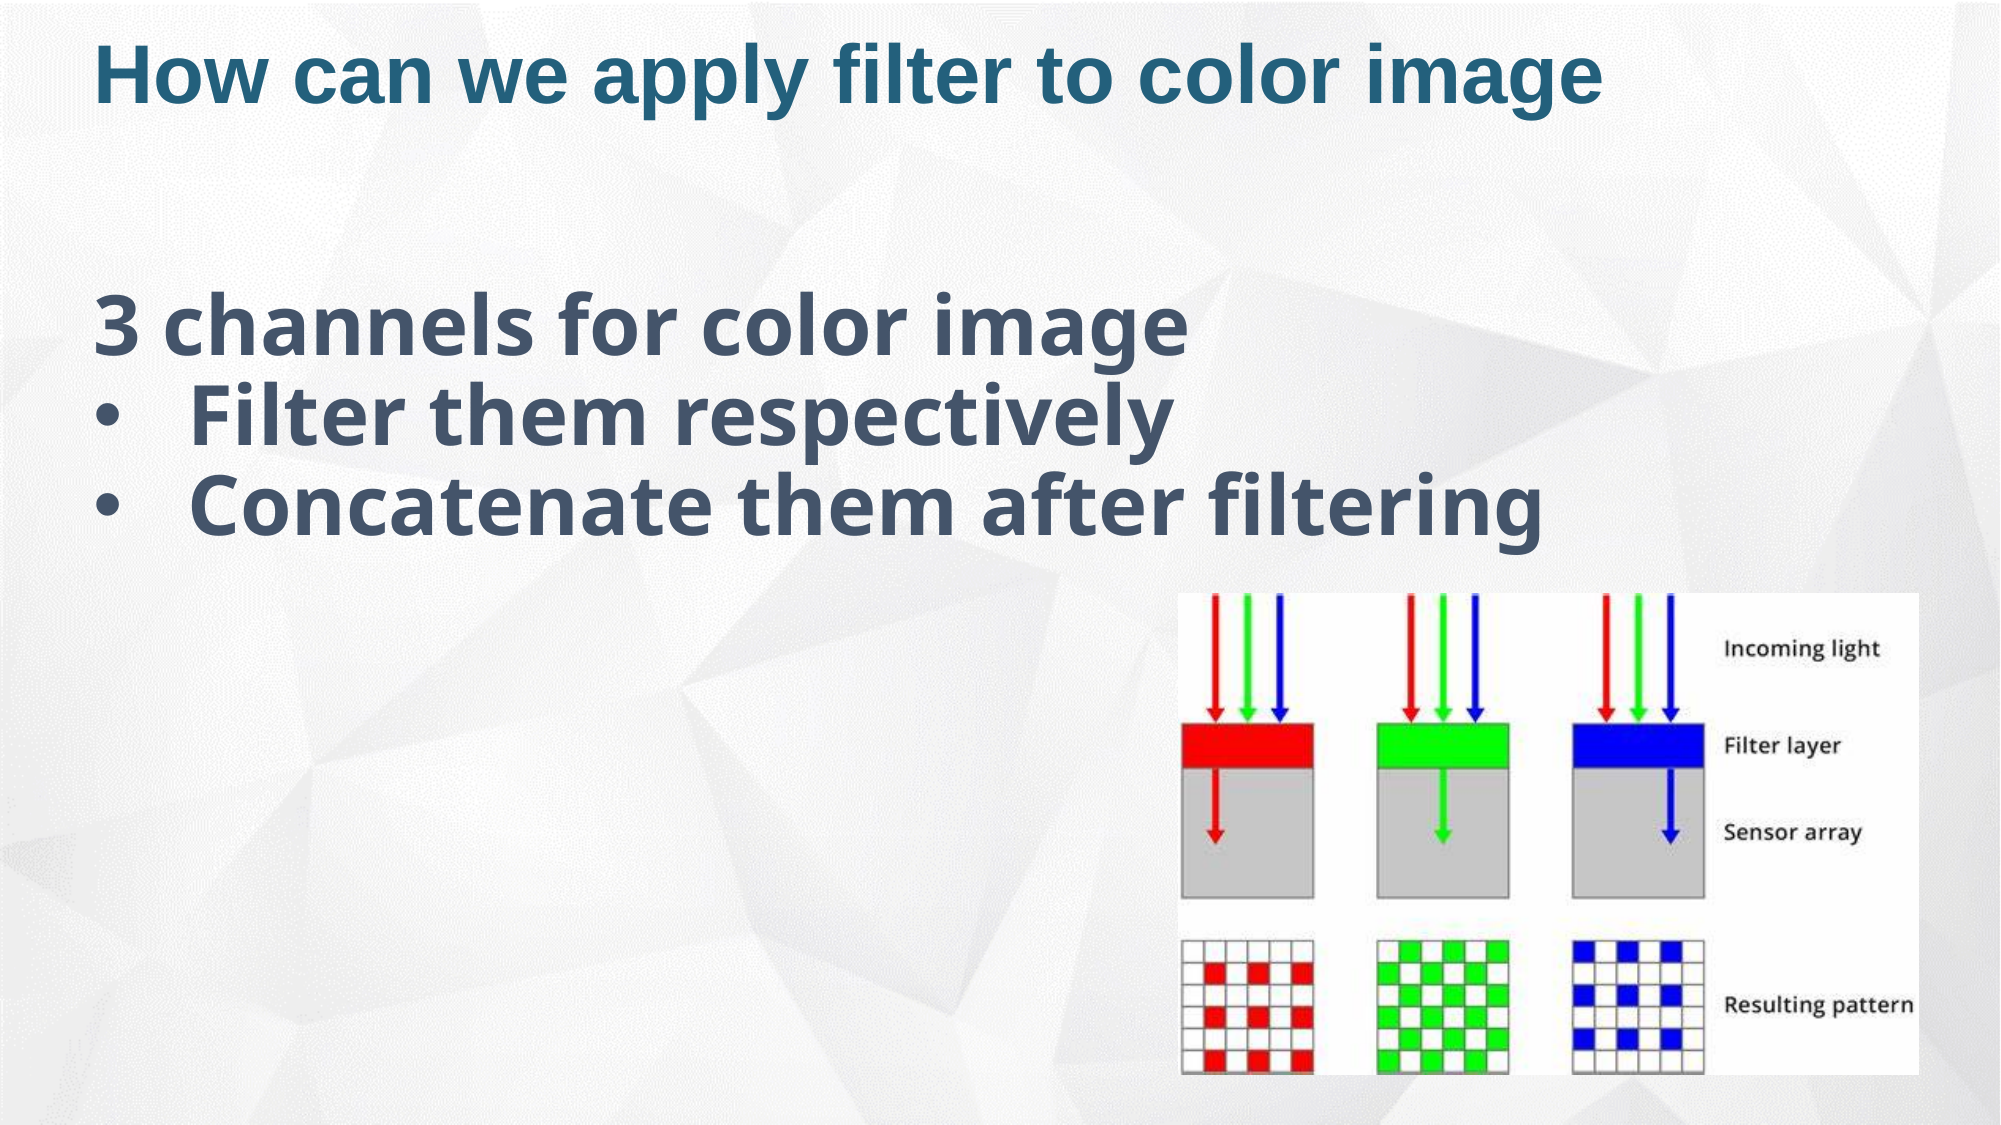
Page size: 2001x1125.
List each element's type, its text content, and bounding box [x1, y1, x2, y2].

text_box 3 channels for color image Filter them respectively Concatenate them after filtering [78, 276, 1569, 561]
title How can we apply filter to color image [78, 0, 1655, 178]
picture [0, 0, 2001, 1125]
